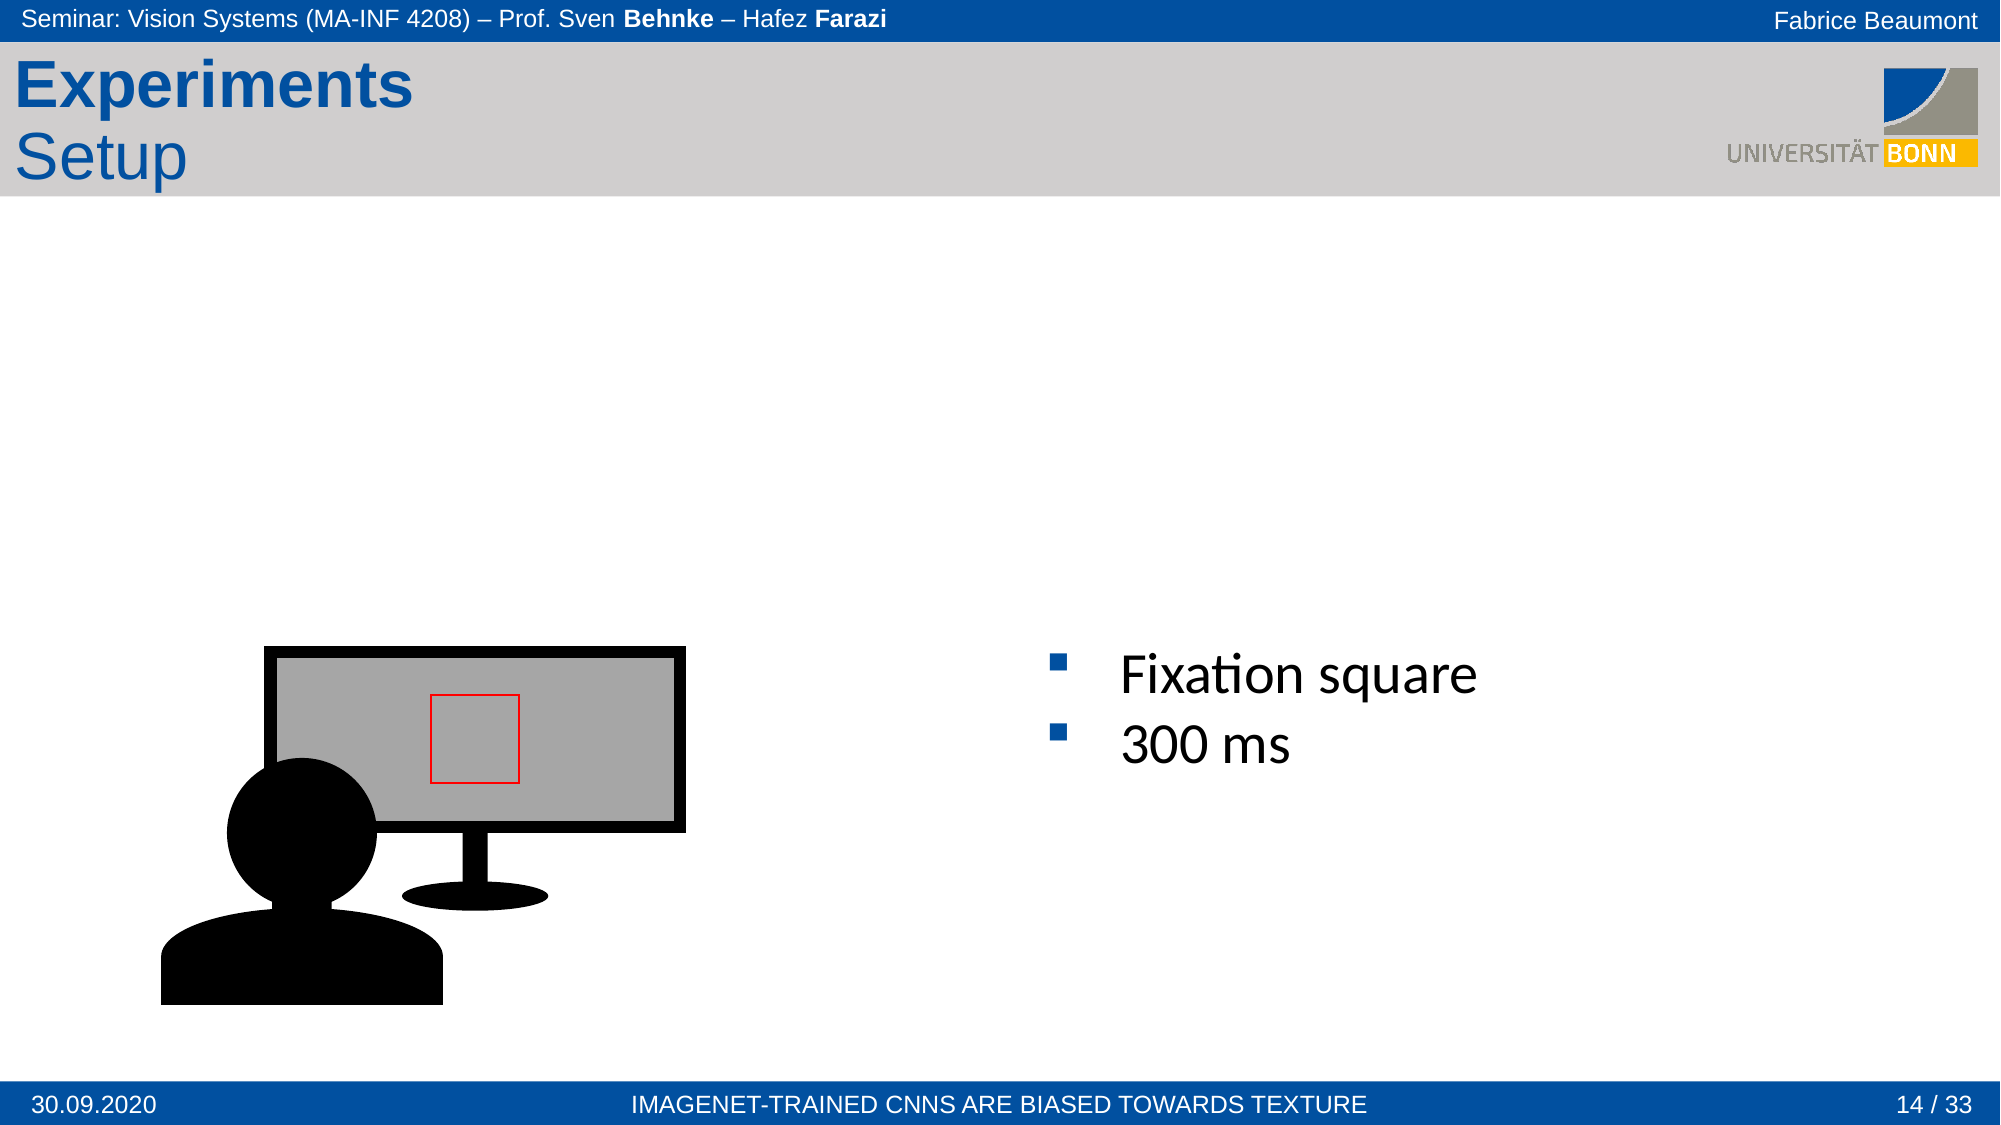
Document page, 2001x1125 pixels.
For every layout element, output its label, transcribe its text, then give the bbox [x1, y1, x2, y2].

list Experiments Setup [0, 42, 1725, 122]
text_box Fixation square 300 ms [1030, 627, 1494, 783]
text_box 14 / 33 [1850, 1081, 1988, 1125]
picture [1724, 44, 1978, 187]
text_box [161, 652, 680, 1005]
